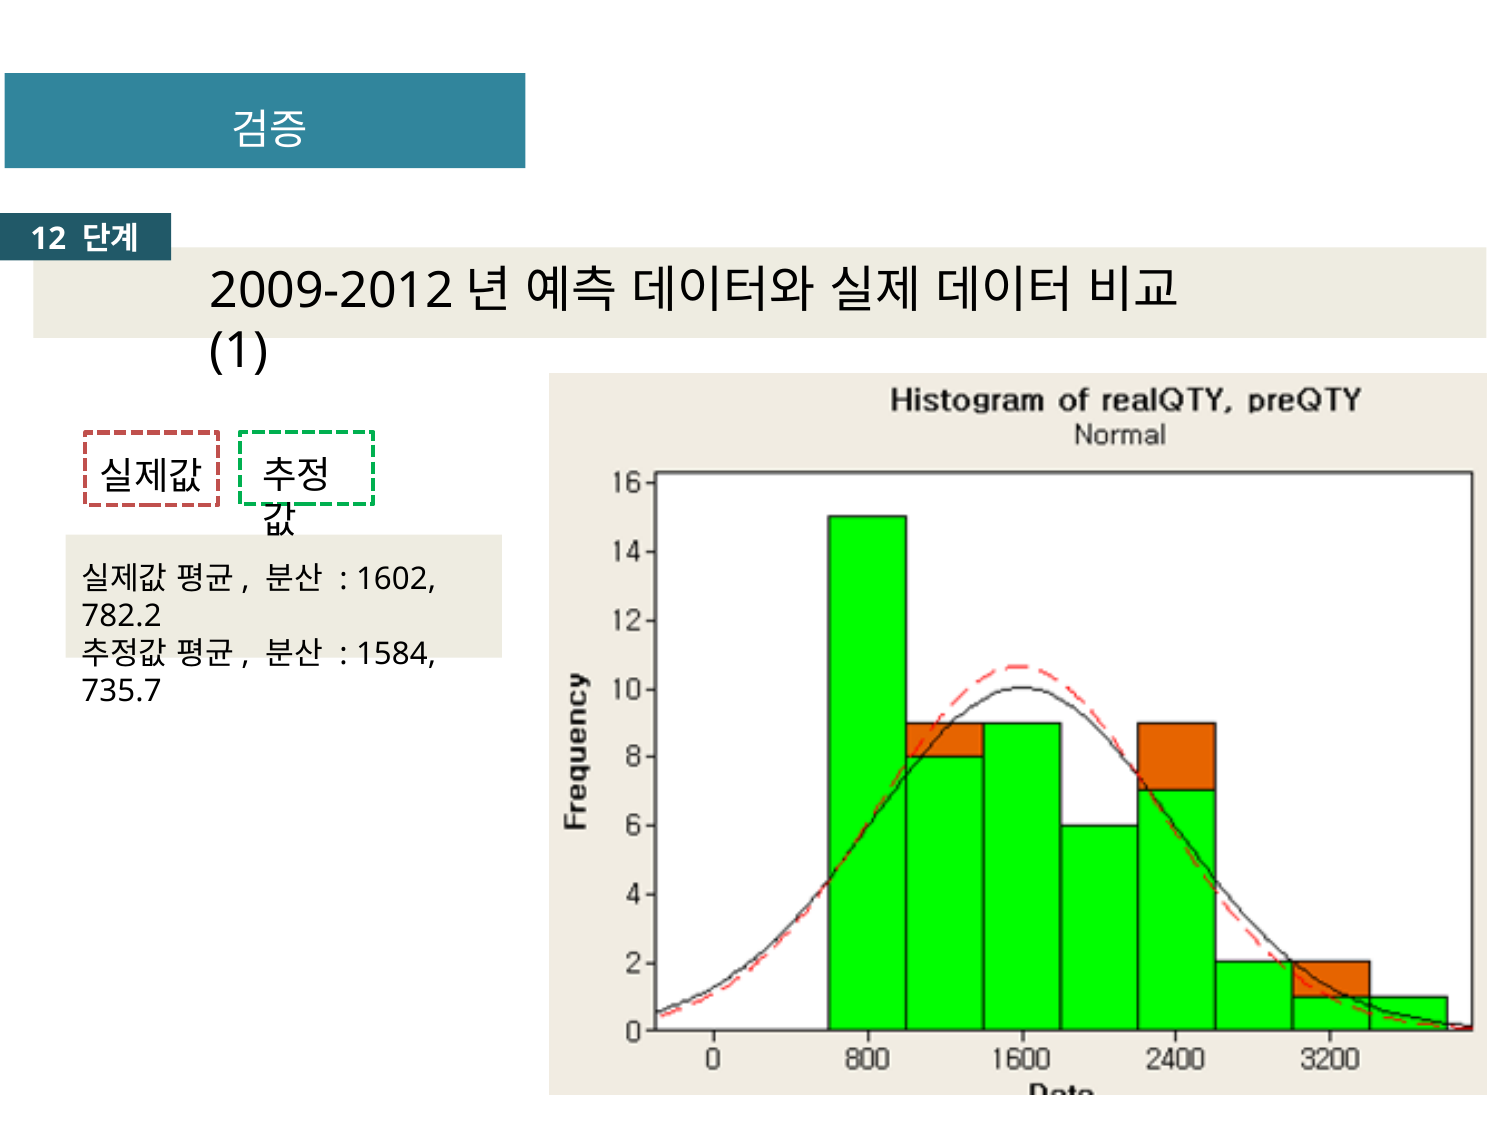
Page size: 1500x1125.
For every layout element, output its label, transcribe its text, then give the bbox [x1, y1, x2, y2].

text_box [64, 532, 504, 660]
text_box [0, 211, 173, 263]
text_box 실제값 [85, 444, 219, 505]
text_box 추정값 [247, 443, 374, 549]
text_box [2, 71, 528, 170]
text_box [83, 430, 220, 455]
text_box [238, 430, 375, 506]
text_box [31, 245, 1488, 340]
picture [548, 373, 1487, 1095]
text_box 실제값 평균, 분산 : 1602, 782.2 추정값 평균, 분산 : 1584, 735.7 [66, 550, 514, 716]
text_box 검증 [13, 73, 526, 169]
text_box 2009-2012년 예측 데이터와 실제 데이터 비교(1) [194, 242, 1223, 338]
text_box 12 단계 [0, 223, 172, 272]
